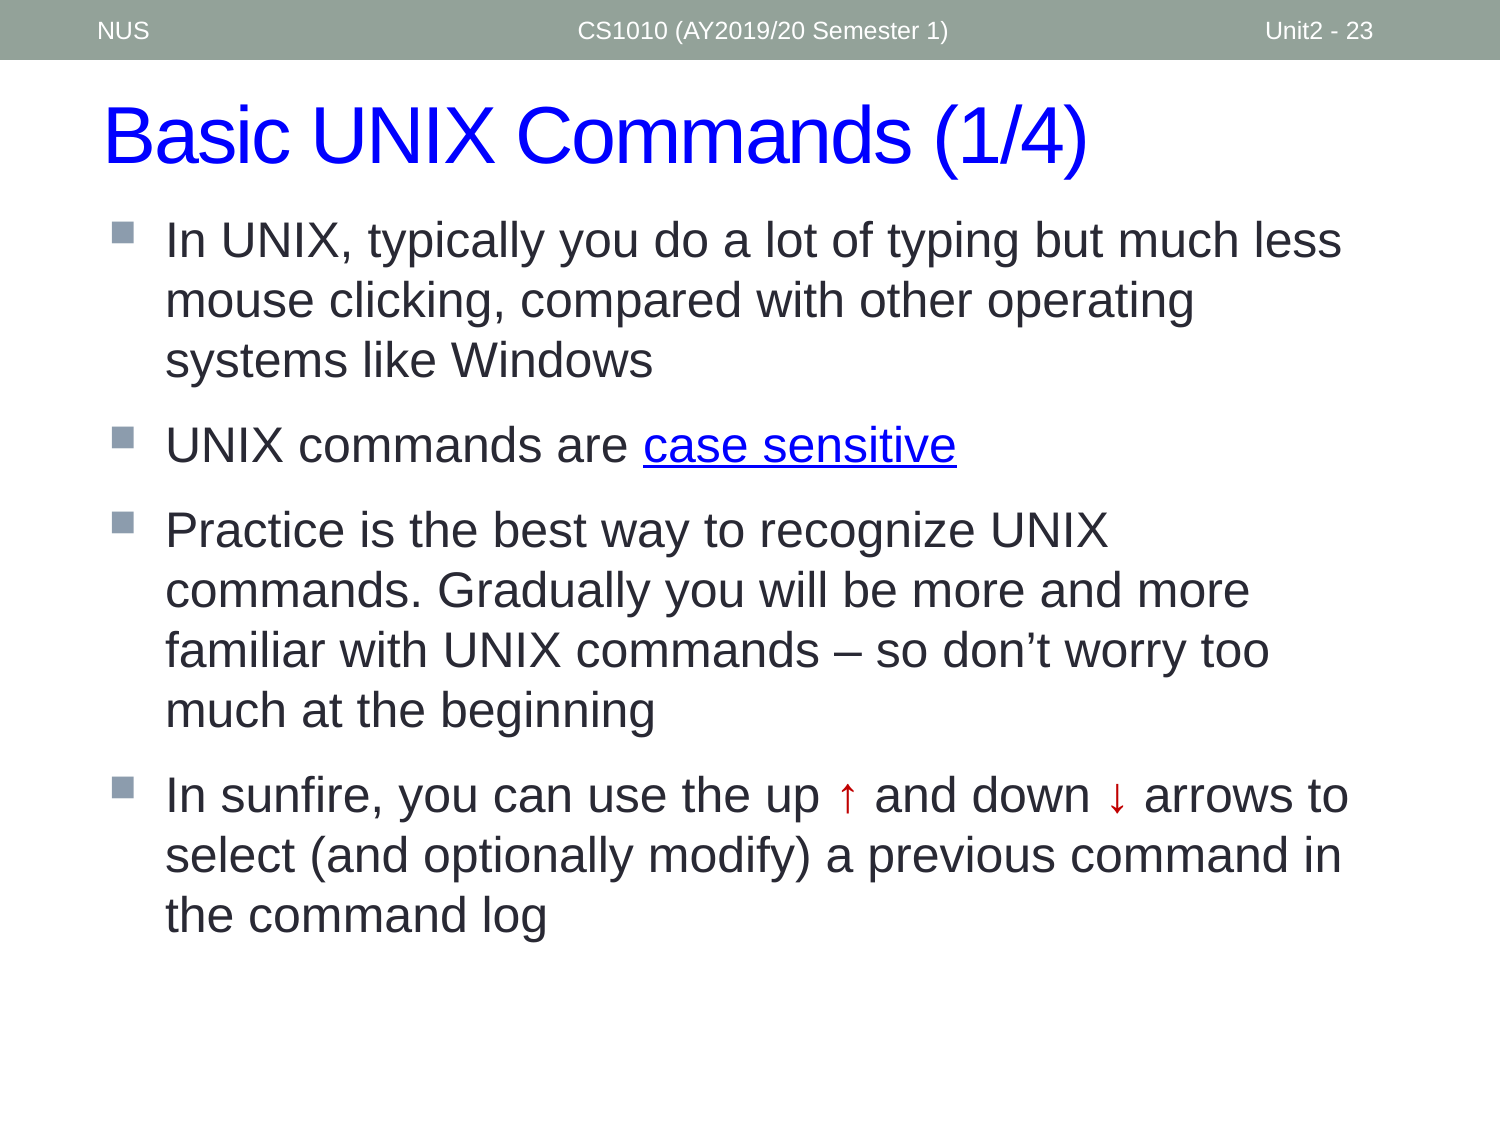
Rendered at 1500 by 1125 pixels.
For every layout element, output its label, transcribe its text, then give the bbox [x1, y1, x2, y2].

title Basic UNIX Commands (1/4) [87, 75, 1425, 188]
text_box In UNIX, typically you do a lot of typing but much less mouse clicking, compared with other operating systems like Windows UNIX commands are case sensitive Practice is the best way to recognize UNIX commands. Gradually you will be more and more familiar with UNIX commands – so don’t worry too much at the beginning In sunfire, you can use the up ↑ and down ↓ arrows to select (and optionally modify) a previous command in the command log [94, 200, 1375, 1064]
footer CS1010 (AY2019/20 Semester 1) [562, 3, 1238, 57]
slide_number Unit2 - 23 [1250, 3, 1425, 57]
slide_number NUS [75, 3, 550, 57]
